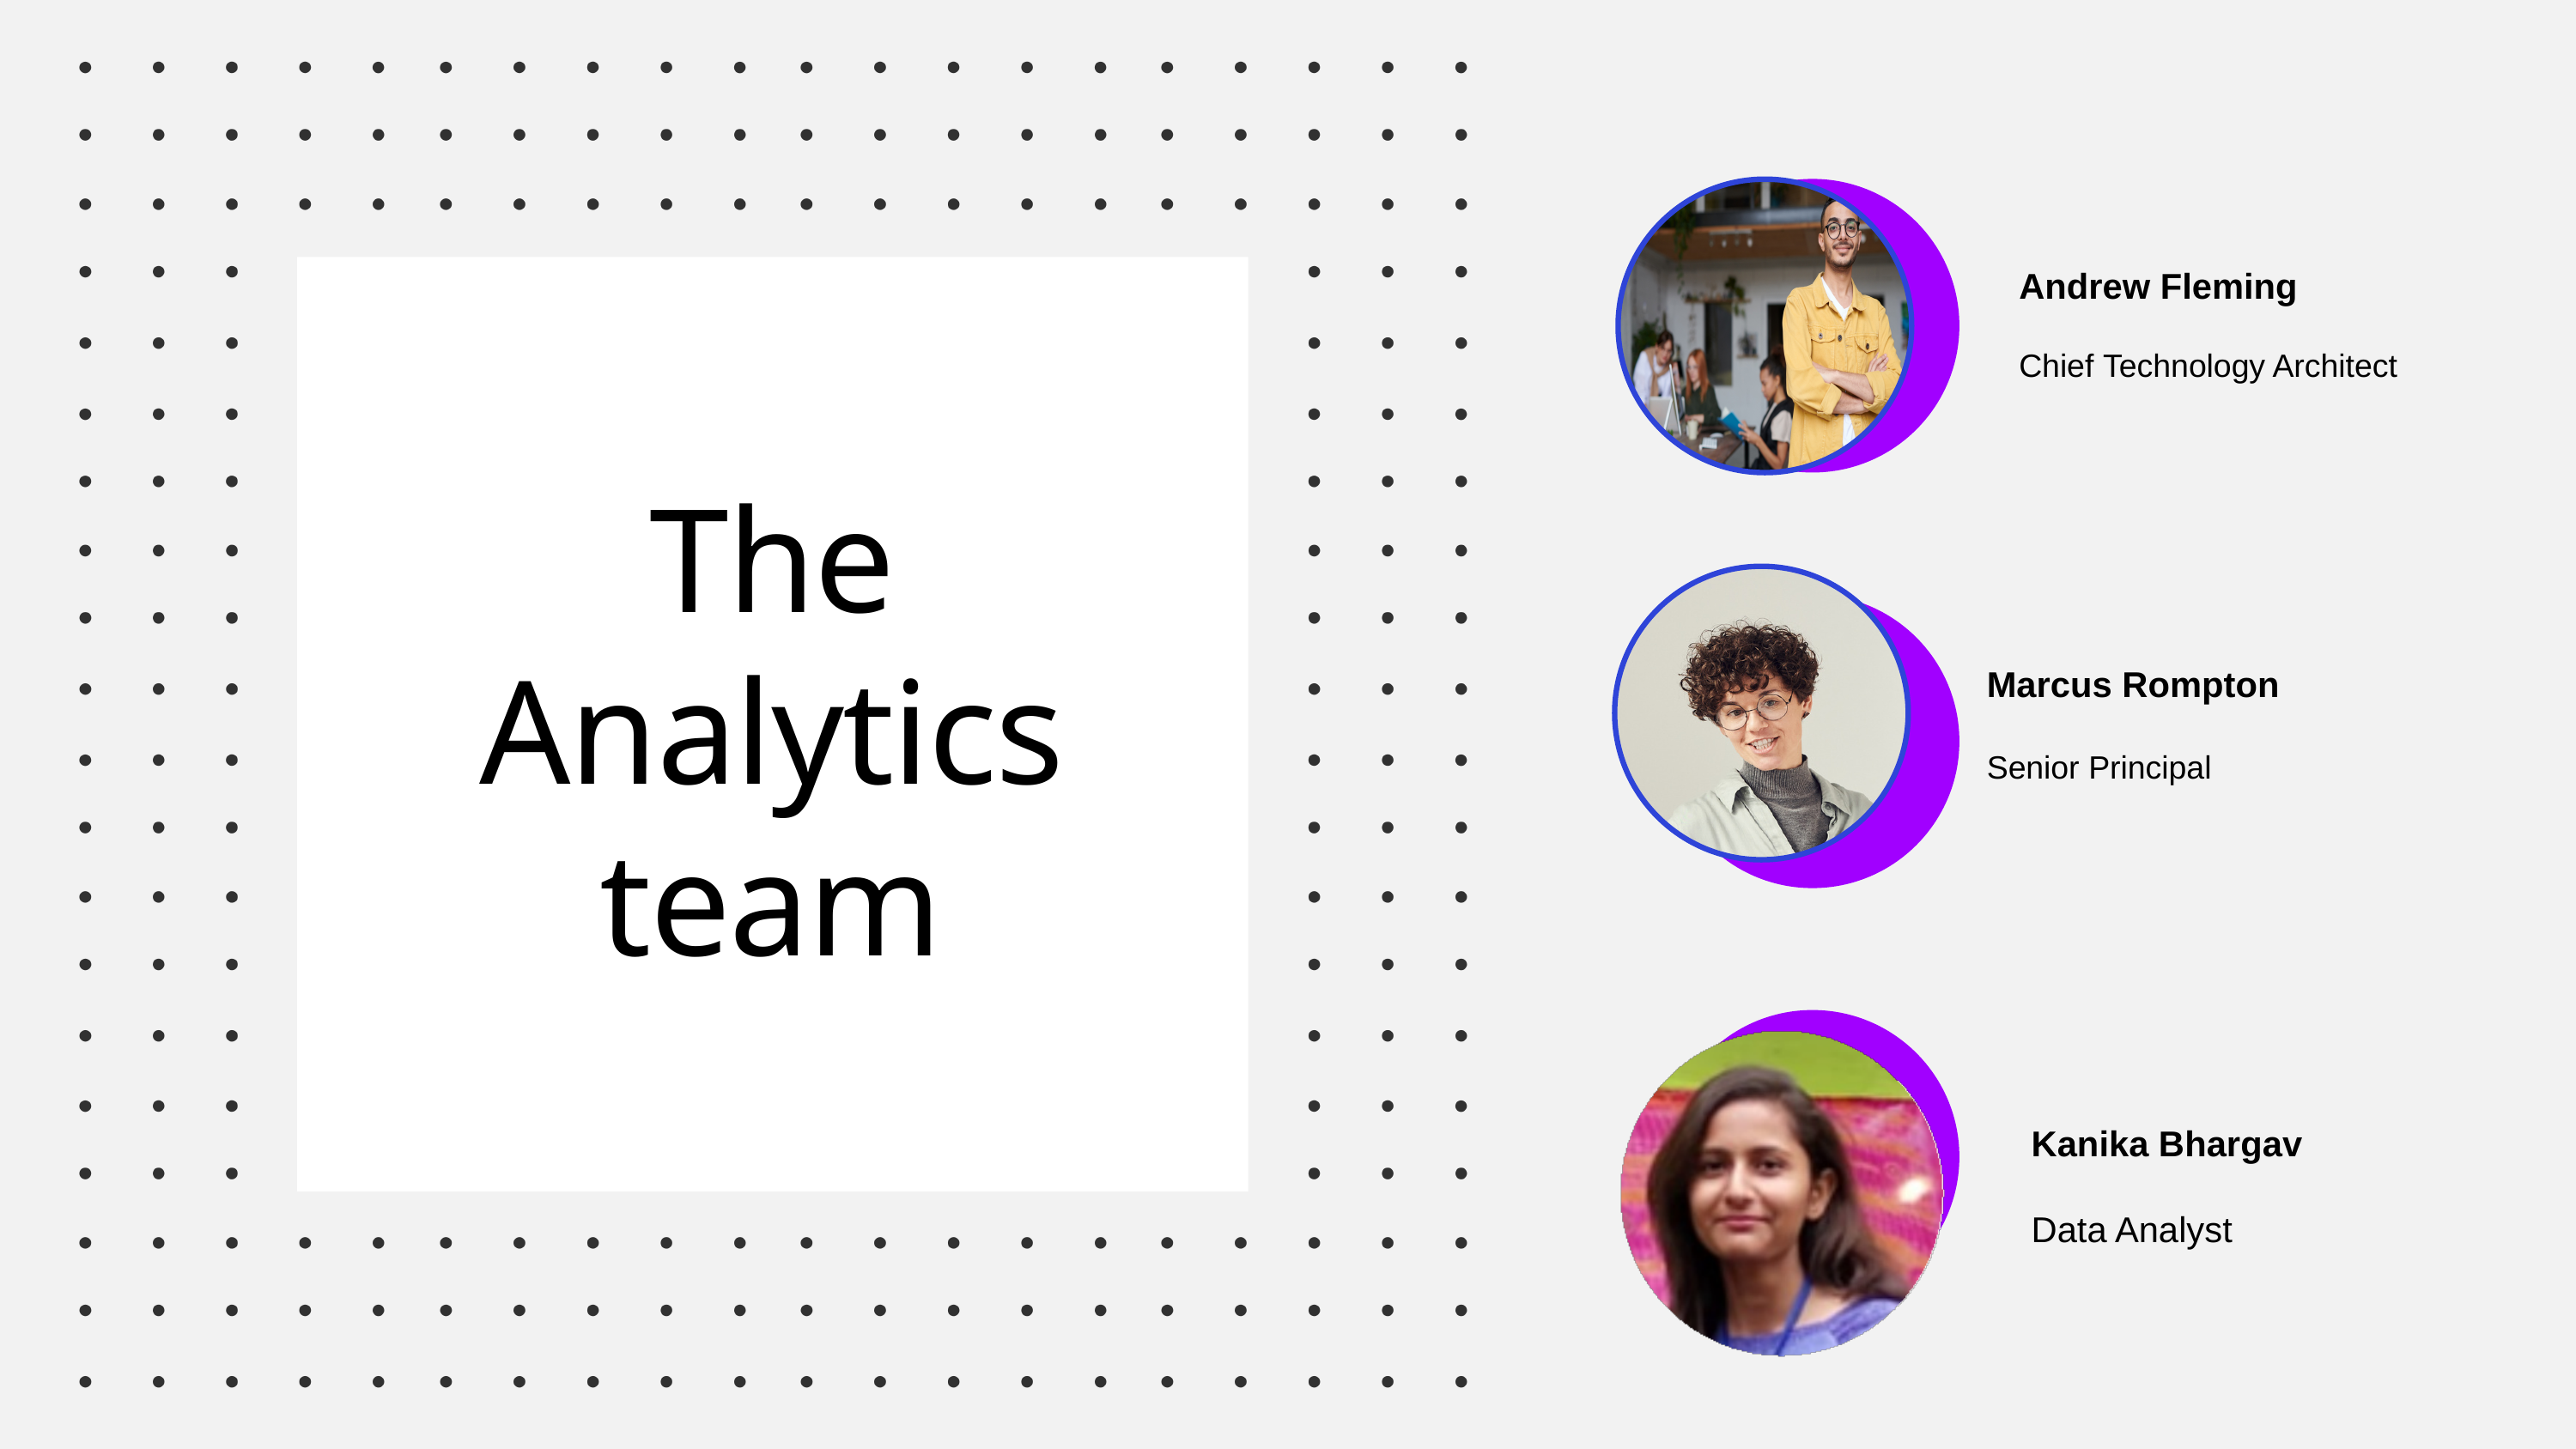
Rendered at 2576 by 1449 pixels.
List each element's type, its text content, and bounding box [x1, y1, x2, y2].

text_box Kanika Bhargav Data Analyst [2018, 1114, 2576, 1257]
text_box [1665, 594, 1959, 888]
picture [1606, 1009, 1953, 1358]
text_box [1918, 179, 1959, 473]
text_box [1953, 1009, 1959, 1304]
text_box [1612, 173, 1918, 479]
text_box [71, 57, 1472, 1391]
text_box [1607, 563, 1916, 863]
text_box Andrew Fleming Chief Technology Architect [2006, 257, 2576, 391]
text_box Marcus Rompton Senior Principal [1973, 654, 2576, 792]
